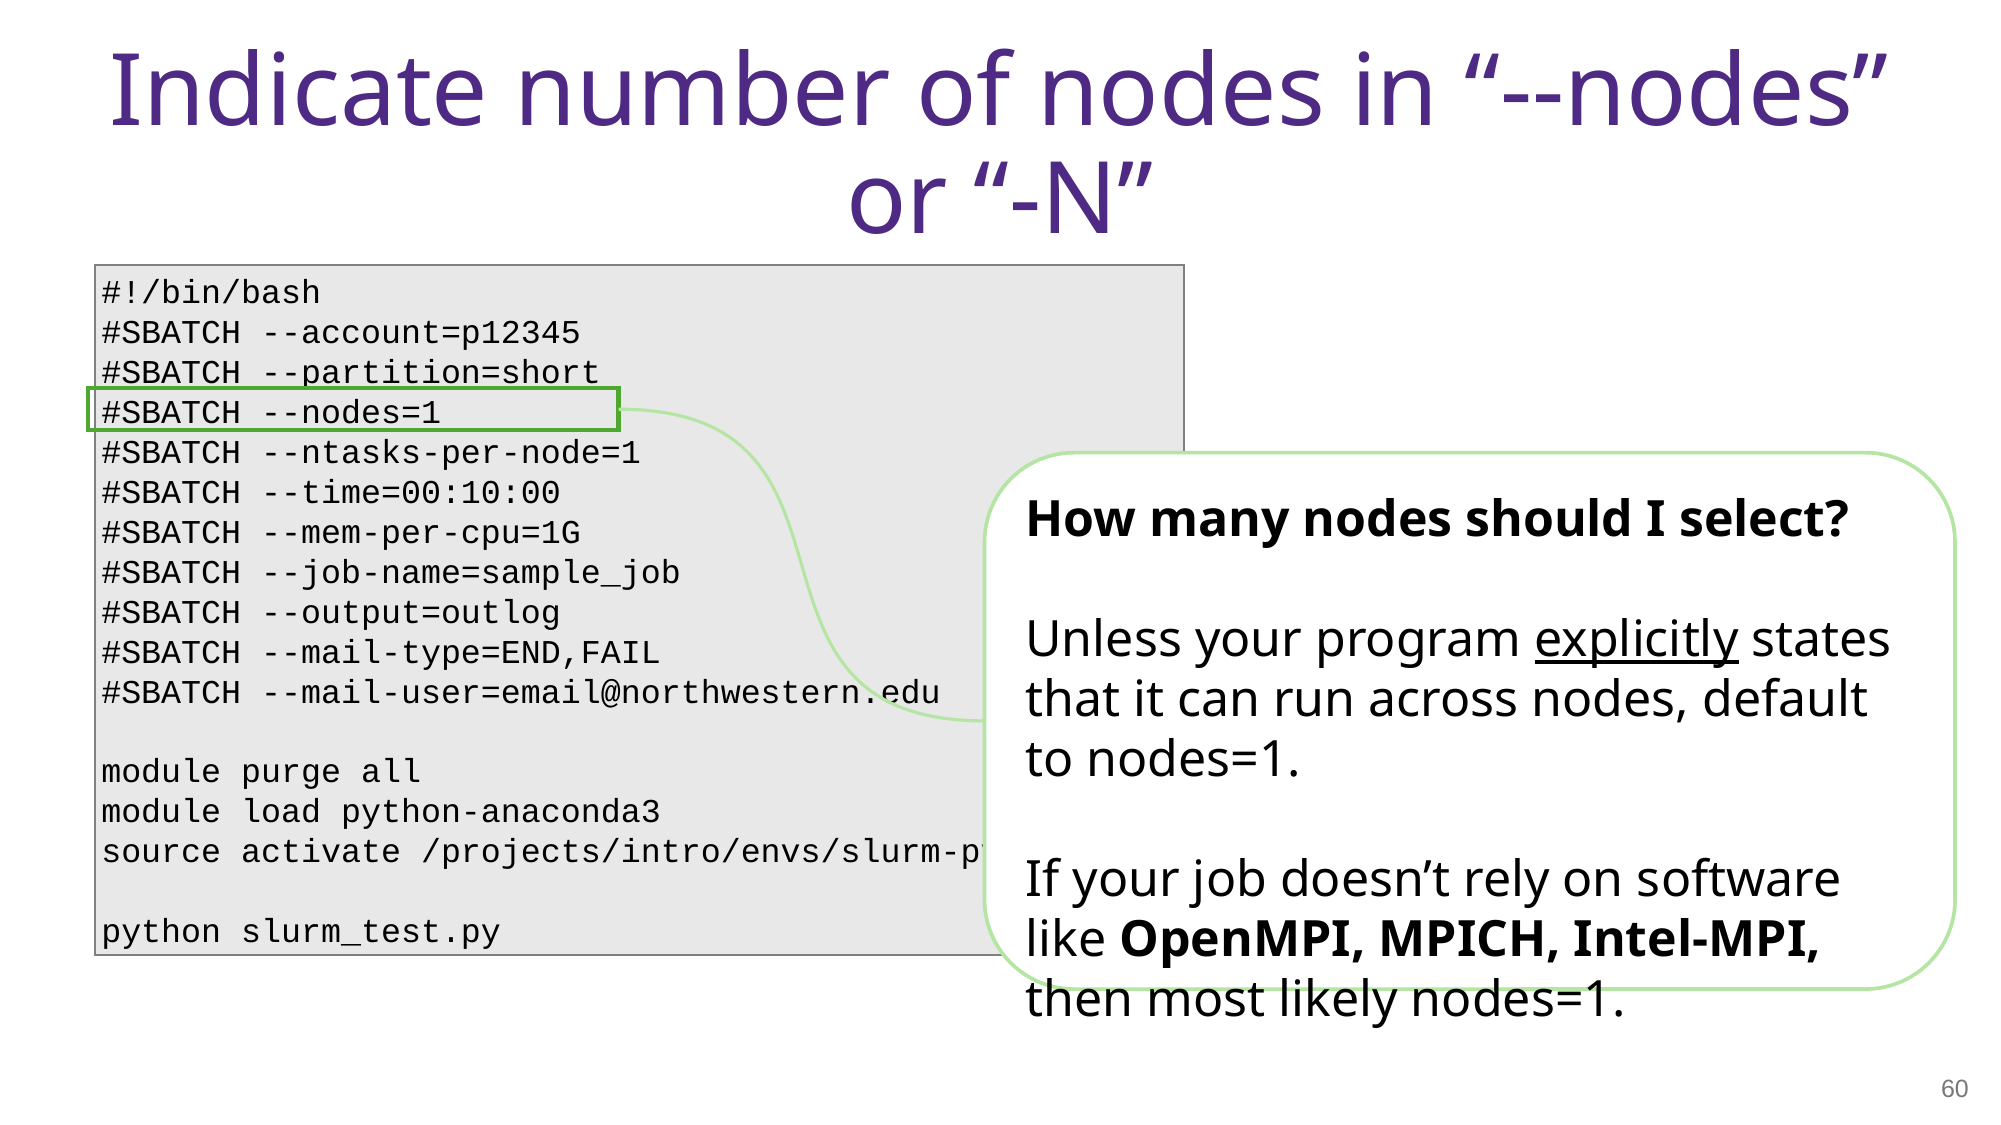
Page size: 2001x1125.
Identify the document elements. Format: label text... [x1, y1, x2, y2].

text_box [618, 408, 985, 722]
text_box How many nodes should I select? Unless your program explicitly states that it can run across nodes, default to nodes=1. If your job doesn’t rely on software like OpenMPI, MPICH, Intel-MPI, then most likely nodes=1. [983, 451, 1957, 991]
text_box [87, 387, 620, 431]
slide_number 60 [1517, 1057, 1984, 1118]
title Indicate number of nodes in “--nodes” or “-N” [33, 22, 1967, 273]
text_box #!/bin/bash #SBATCH --account=p12345 #SBATCH --partition=short #SBATCH --nodes=1 #SBATCH --ntasks-per-node=1 #SBATCH --time=00:10:00 #SBATCH --mem-per-cpu=1G #SBATCH --job-name=sample_job #SBATCH --output=outlog #SBATCH --mail-type=END,FAIL #SBATCH --mail-user=email@northwestern.edu module purge all module load python-anaconda3 source activate /projects/intro/envs/slurm-py37-test python slurm_test.py [95, 264, 1185, 521]
text_box #!/bin/bash #SBATCH --account=p12345 #SBATCH --partition=short #SBATCH --nodes=1 #SBATCH --ntasks-per-node=1 #SBATCH --time=00:10:00 #SBATCH --mem-per-cpu=1G #SBATCH --job-name=sample_job #SBATCH --output=outlog #SBATCH --mail-type=END,FAIL #SBATCH --mail-user=email@northwestern.edu module purge all module load python-anaconda3 source activate /projects/intro/envs/slurm-py37-test python slurm_test.py [95, 431, 1001, 955]
